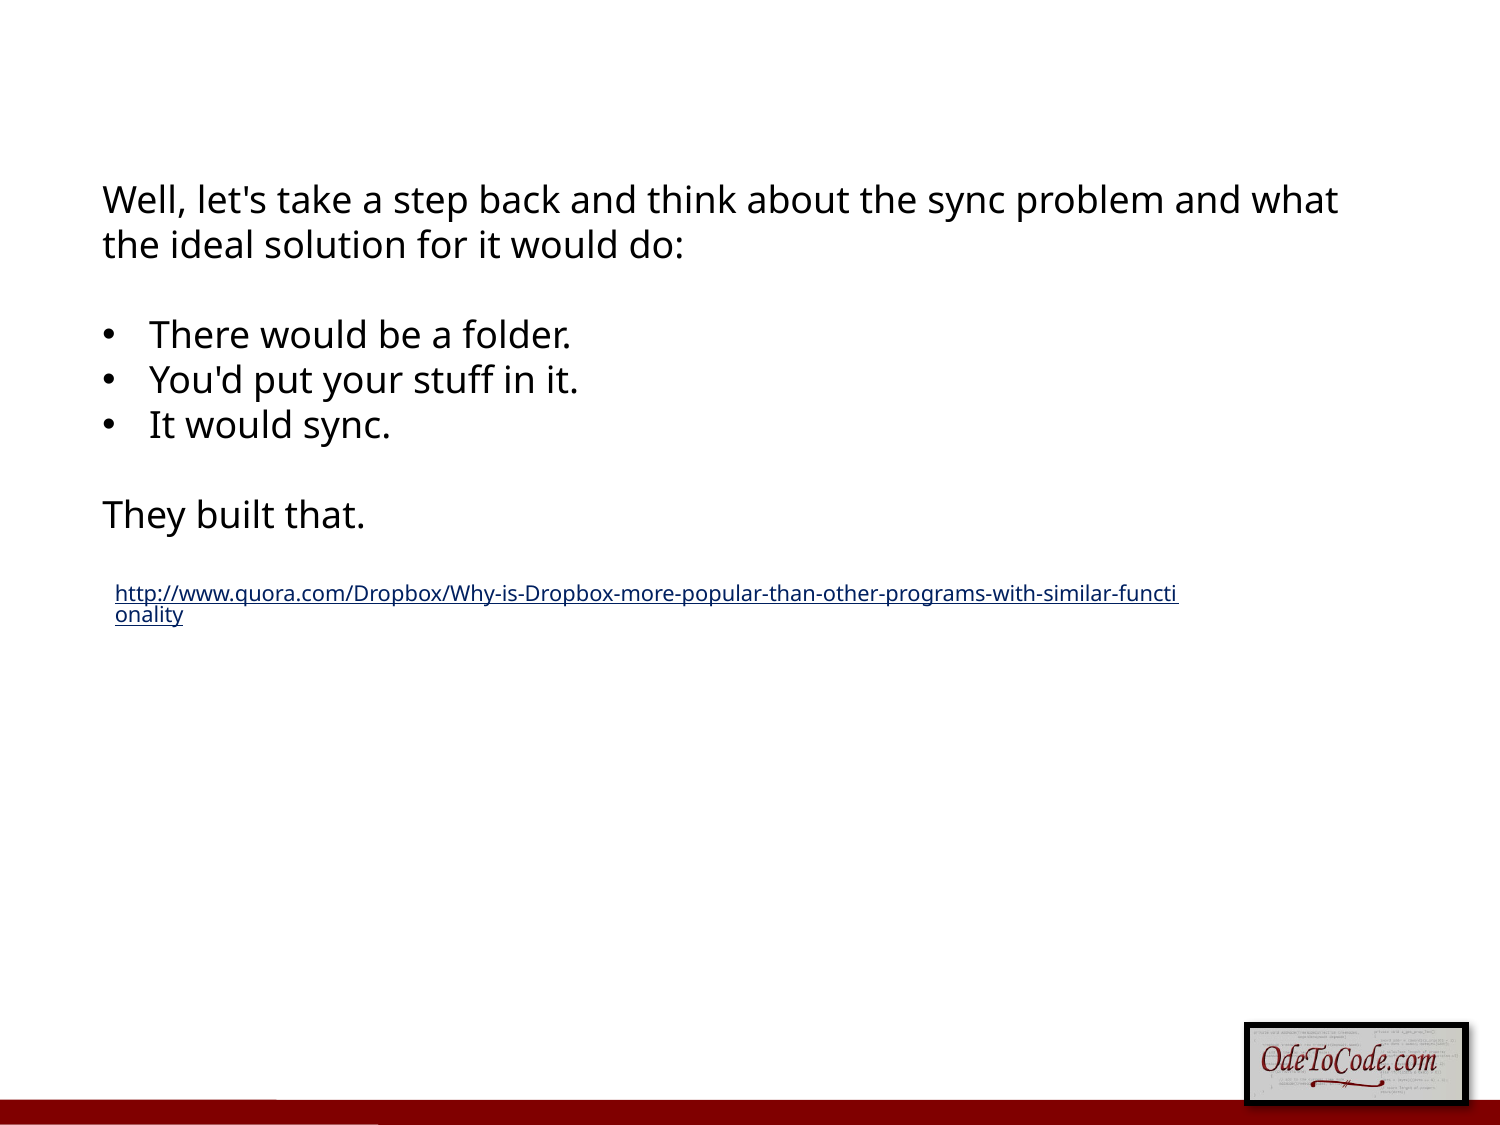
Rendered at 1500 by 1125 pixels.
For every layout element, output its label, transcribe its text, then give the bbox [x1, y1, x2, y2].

text_box http://www.quora.com/Dropbox/Why-is-Dropbox-more-popular-than-other-programs-with-similar-functionality [99, 571, 1200, 617]
text_box Well, let's take a step back and think about the sync problem and what the ideal solution for it would do: There would be a folder. You'd put your stuff in it. It would sync. They built that. [87, 168, 1400, 589]
picture [1250, 1028, 1462, 1100]
